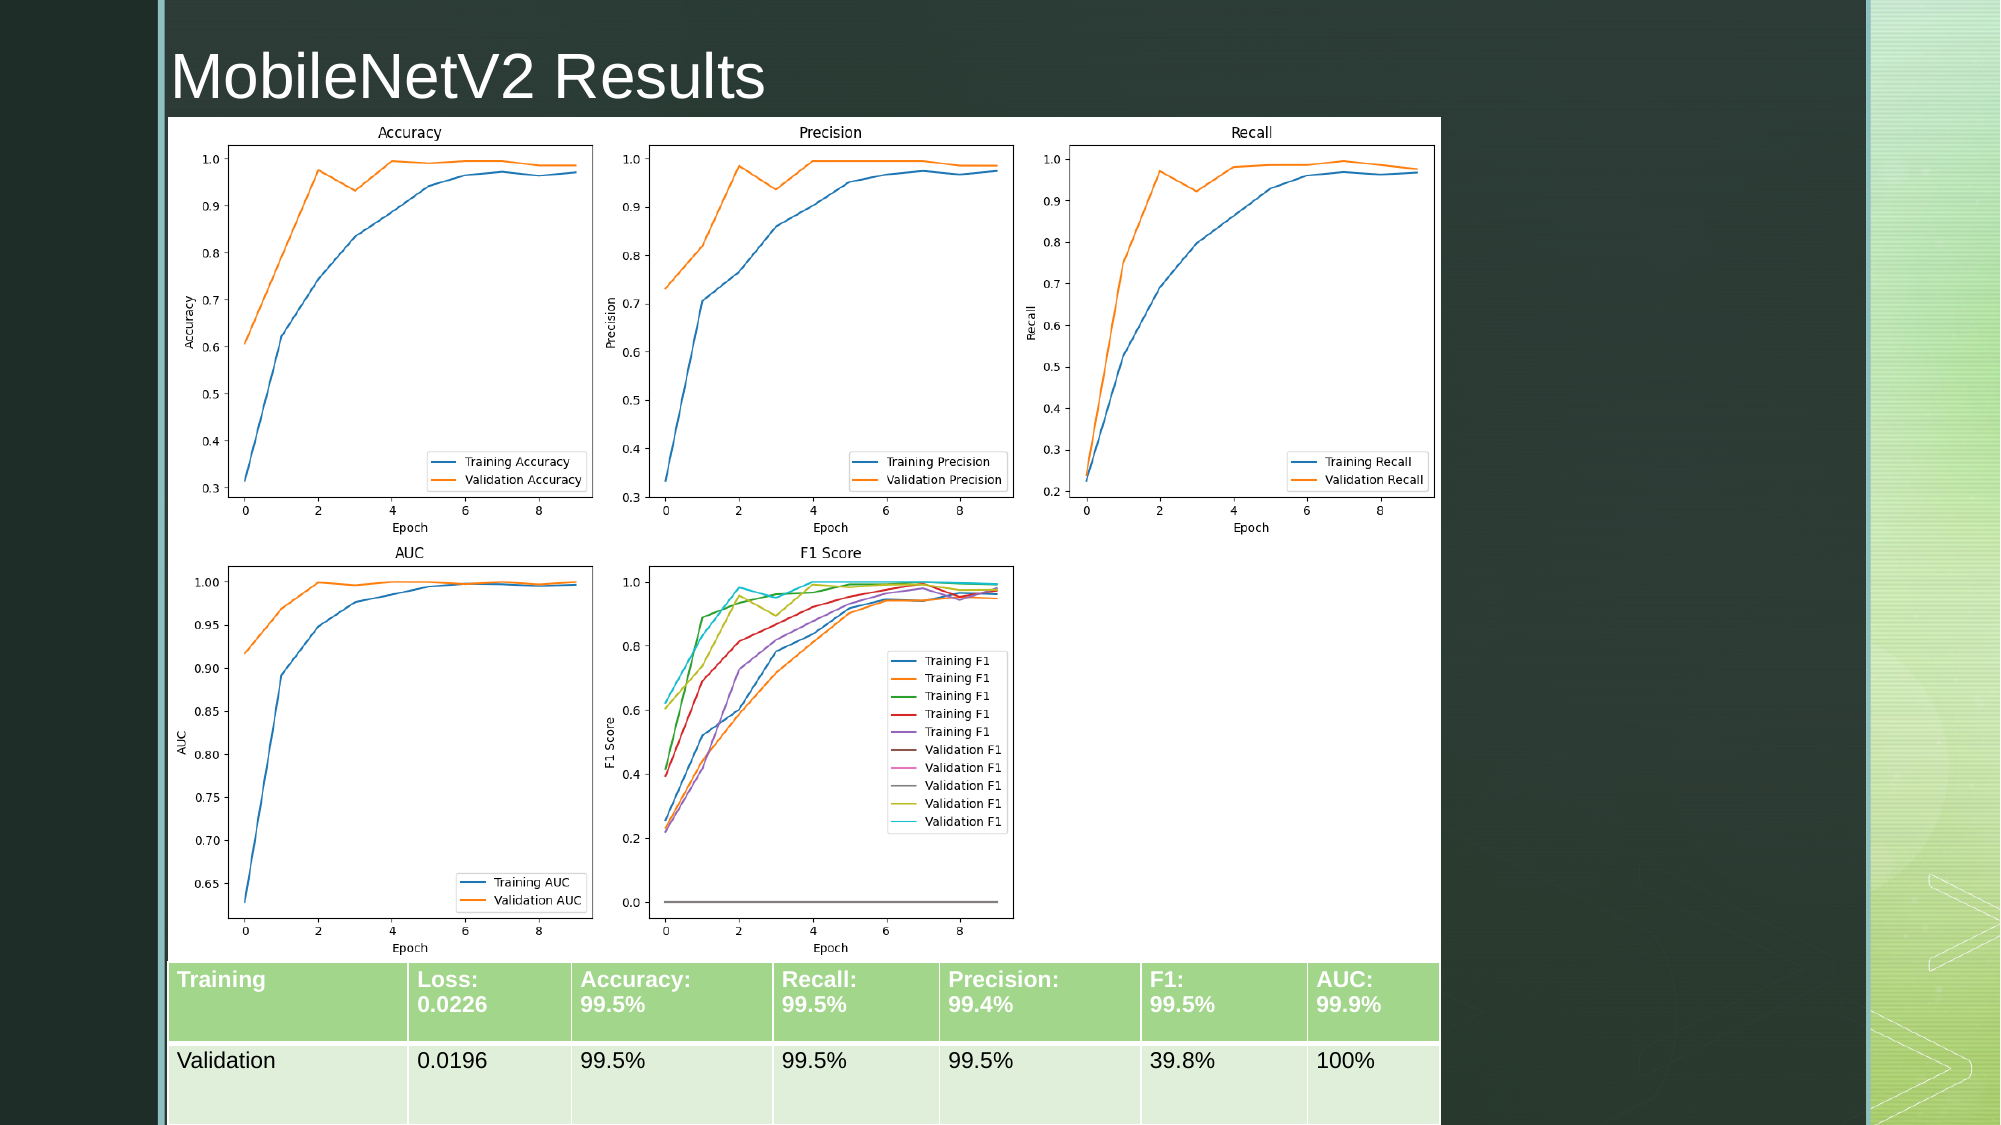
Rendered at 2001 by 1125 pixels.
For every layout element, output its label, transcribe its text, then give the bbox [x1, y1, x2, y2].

table_cell 99.5% [572, 1046, 772, 1124]
table_header Loss: 0.0226 [409, 963, 571, 1041]
picture [167, 116, 1441, 963]
table_header AUC: 99.9% [1308, 963, 1439, 1041]
table_cell 39.8% [1142, 1046, 1307, 1124]
table_cell Validation [169, 1046, 407, 1124]
table_cell 0.0196 [409, 1046, 571, 1124]
table_header Accuracy: 99.5% [572, 963, 772, 1041]
title MobileNetV2 Results [155, 0, 807, 198]
table_cell 99.5% [774, 1046, 939, 1124]
picture [1871, 0, 2001, 1125]
table_header Precision: 99.4% [940, 963, 1140, 1041]
table_header Recall: 99.5% [774, 963, 939, 1041]
table_header F1: 99.5% [1142, 963, 1307, 1041]
table_cell 99.5% [940, 1046, 1140, 1124]
table_cell 100% [1308, 1046, 1439, 1124]
table_header Training [169, 963, 407, 1041]
